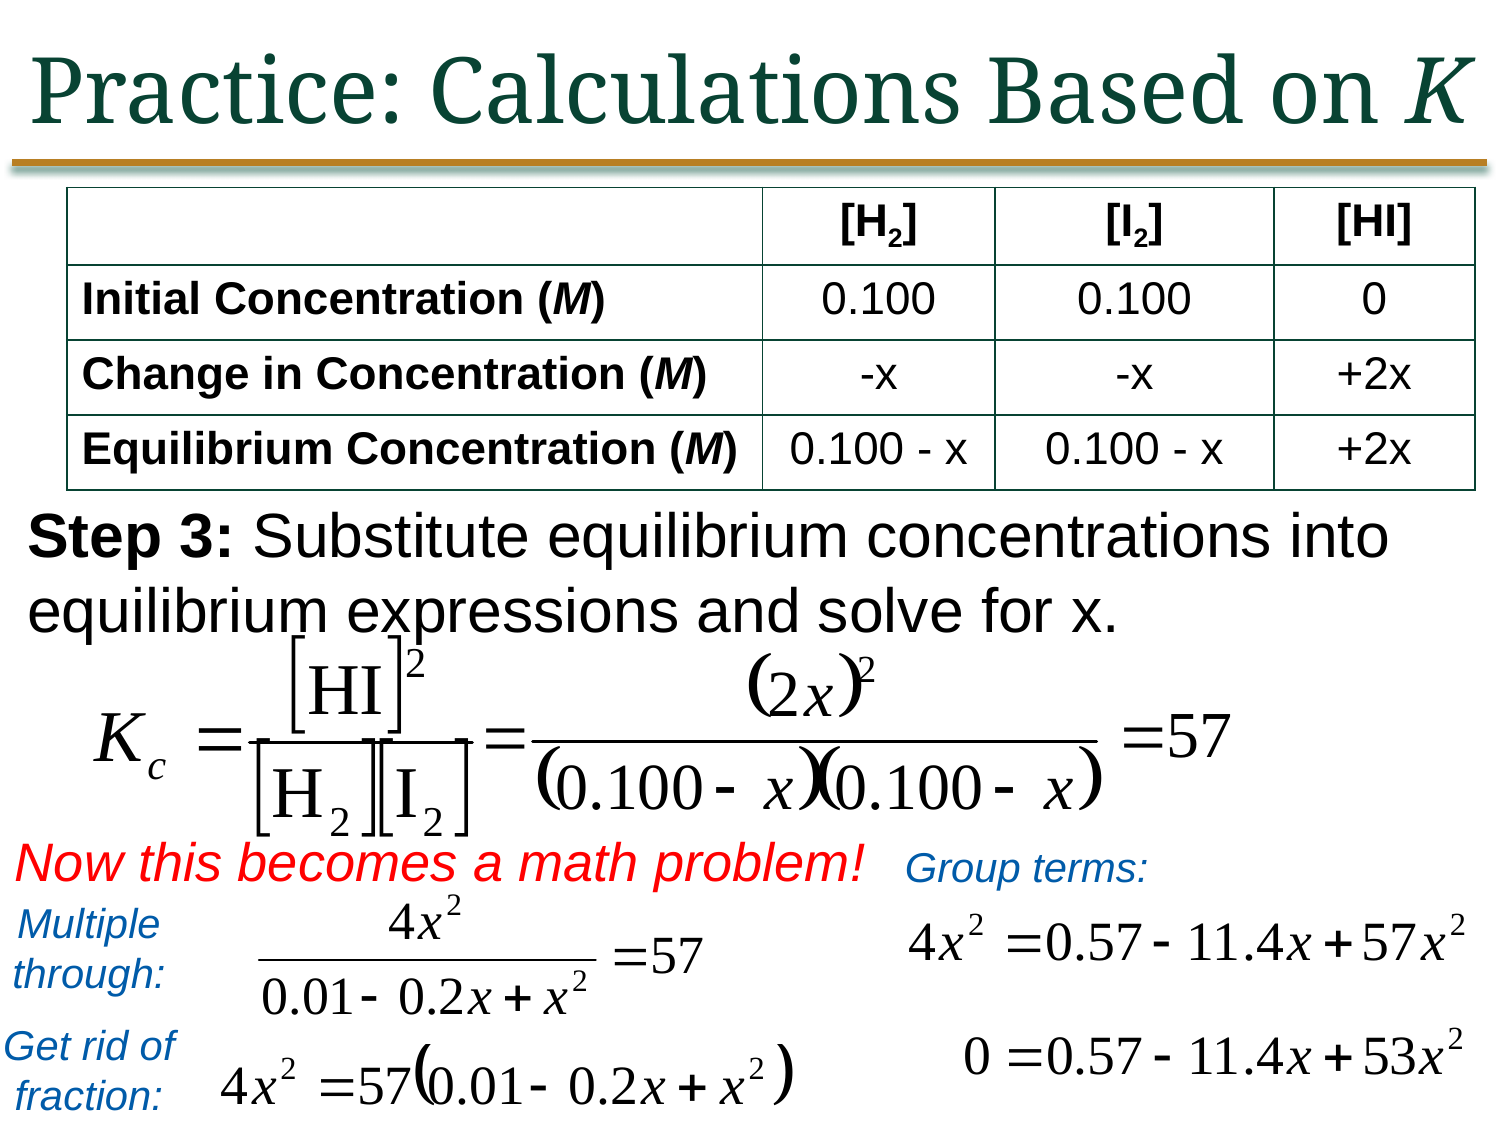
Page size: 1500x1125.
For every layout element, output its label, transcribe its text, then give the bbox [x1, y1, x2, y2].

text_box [249, 878, 713, 1027]
table_cell Change in Concentration (M) [68, 341, 762, 414]
table_cell 0 [1275, 266, 1474, 339]
text_box Practice: Calculations Based on K [0, 24, 1500, 175]
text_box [899, 900, 1476, 975]
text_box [955, 1014, 1476, 1089]
table_header [68, 188, 762, 264]
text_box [80, 627, 489, 853]
table_cell +2x [1275, 341, 1474, 414]
table_cell 0.100 - x [763, 416, 994, 489]
text_box Get rid of fraction: [0, 1011, 190, 1125]
table_cell +2x [1275, 416, 1474, 489]
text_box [1106, 697, 1245, 775]
table_header [HI] [1275, 188, 1474, 264]
text_box Step 3: Substitute equilibrium concentrations into equilibrium expressions and solve for x. [12, 487, 1498, 653]
table_cell 0.100 [996, 266, 1273, 339]
table_cell 0.100 [763, 266, 994, 339]
table_cell 0.100 - x [996, 416, 1273, 489]
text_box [469, 637, 1109, 836]
text_box Multiple through: [0, 889, 214, 1004]
table_cell Initial Concentration (M) [68, 266, 762, 339]
table_cell -x [763, 341, 994, 414]
table_cell -x [996, 341, 1273, 414]
table_cell Equilibrium Concentration (M) [68, 416, 762, 489]
text_box Group terms: [877, 833, 1176, 899]
text_box Now this becomes a math problem! [0, 819, 888, 900]
table_header [I2] [996, 188, 1273, 264]
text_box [212, 1044, 794, 1125]
table_header [H2] [763, 188, 994, 264]
